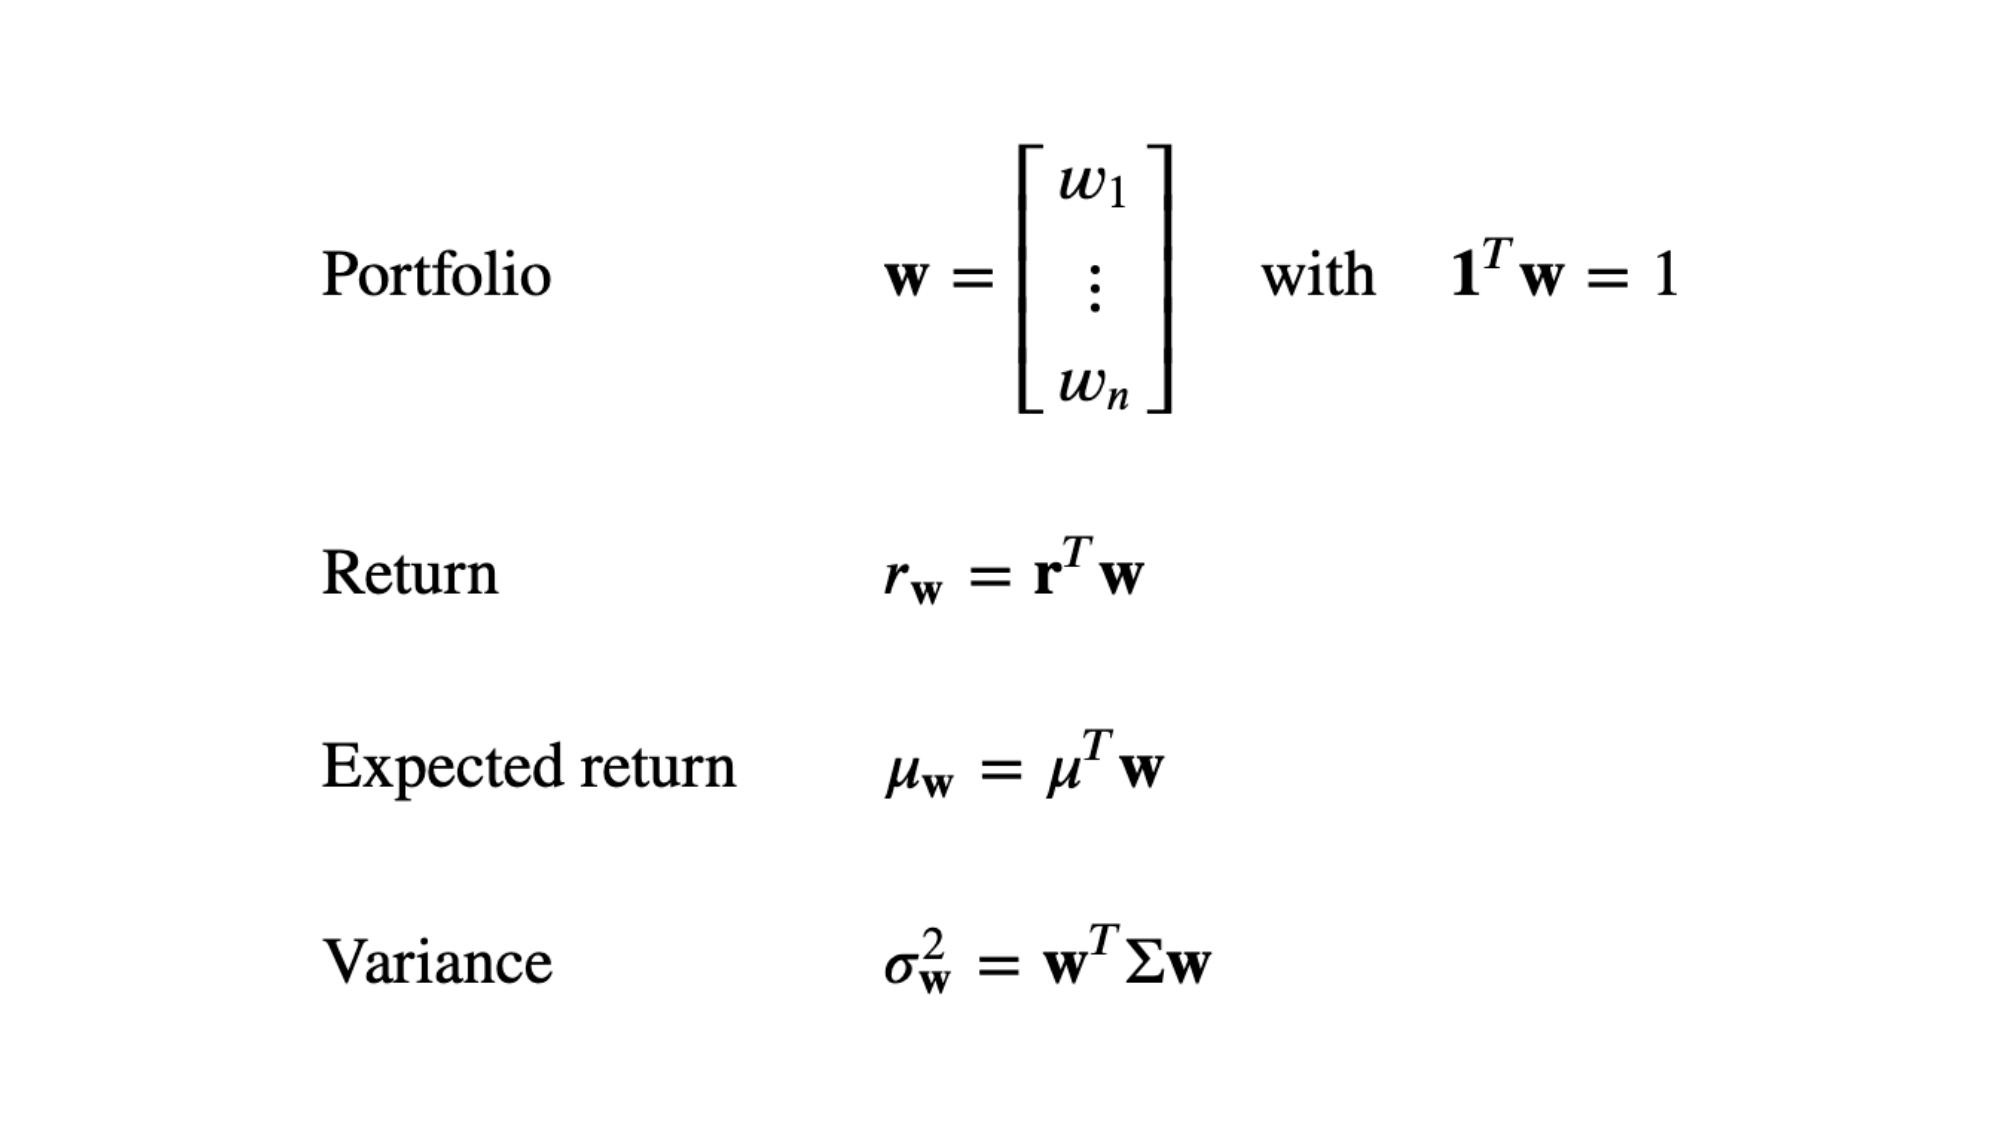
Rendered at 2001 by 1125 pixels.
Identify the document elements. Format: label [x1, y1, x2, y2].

picture [254, 111, 1729, 1033]
